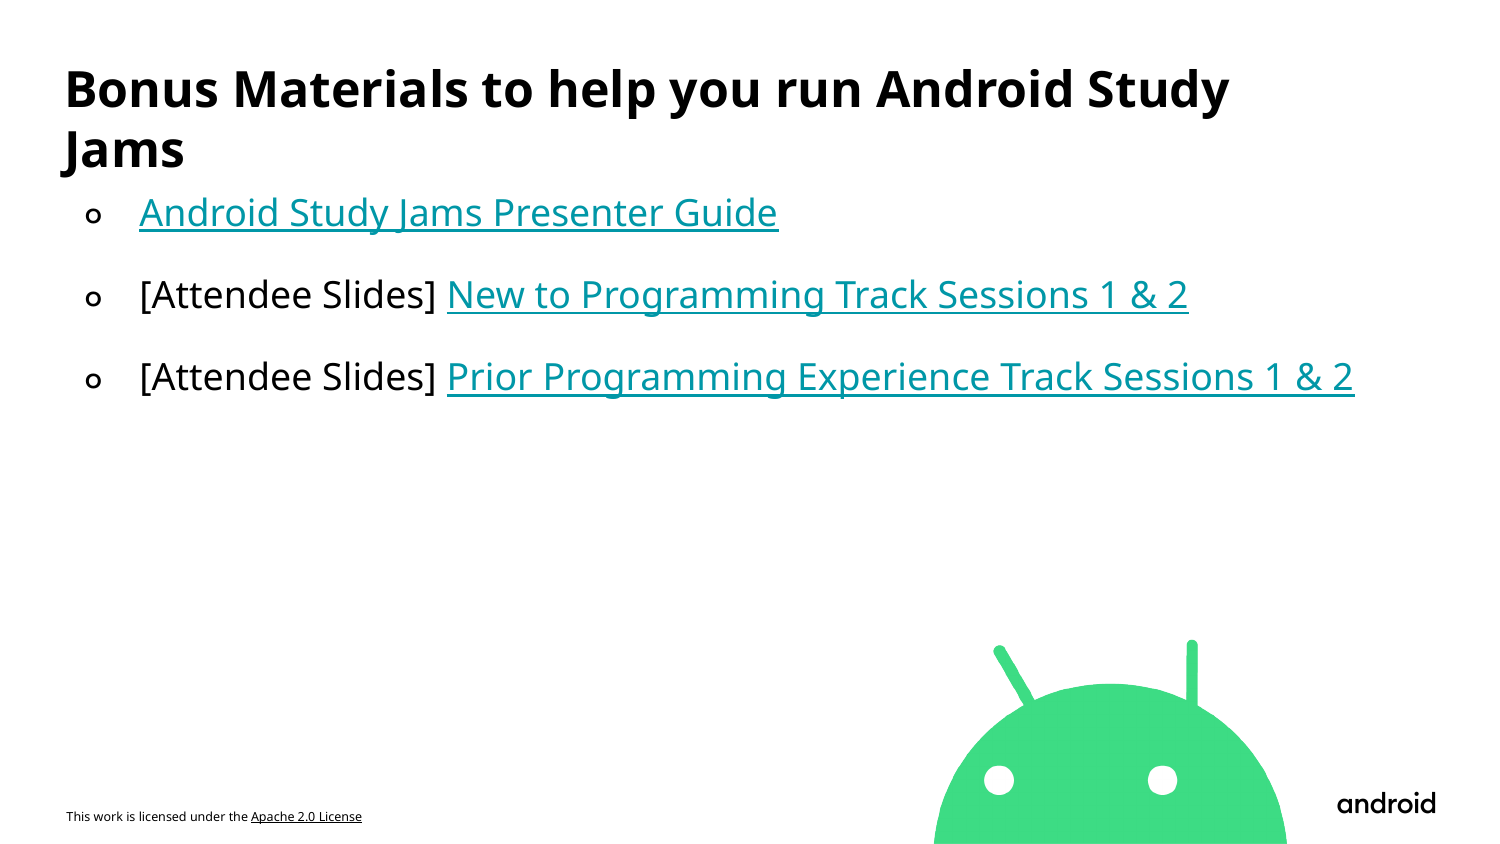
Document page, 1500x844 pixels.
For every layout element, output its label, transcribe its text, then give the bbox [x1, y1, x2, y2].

title Bonus Materials to help you run Android Study Jams [49, 42, 1320, 163]
picture [796, 507, 1438, 844]
title Android Study Jams Presenter Guide [Attendee Slides] New to Programming Track Sessions 1 & 2 [Attendee Slides] Prior Programming Experience Track Sessions 1 & 2 [49, 173, 1461, 626]
